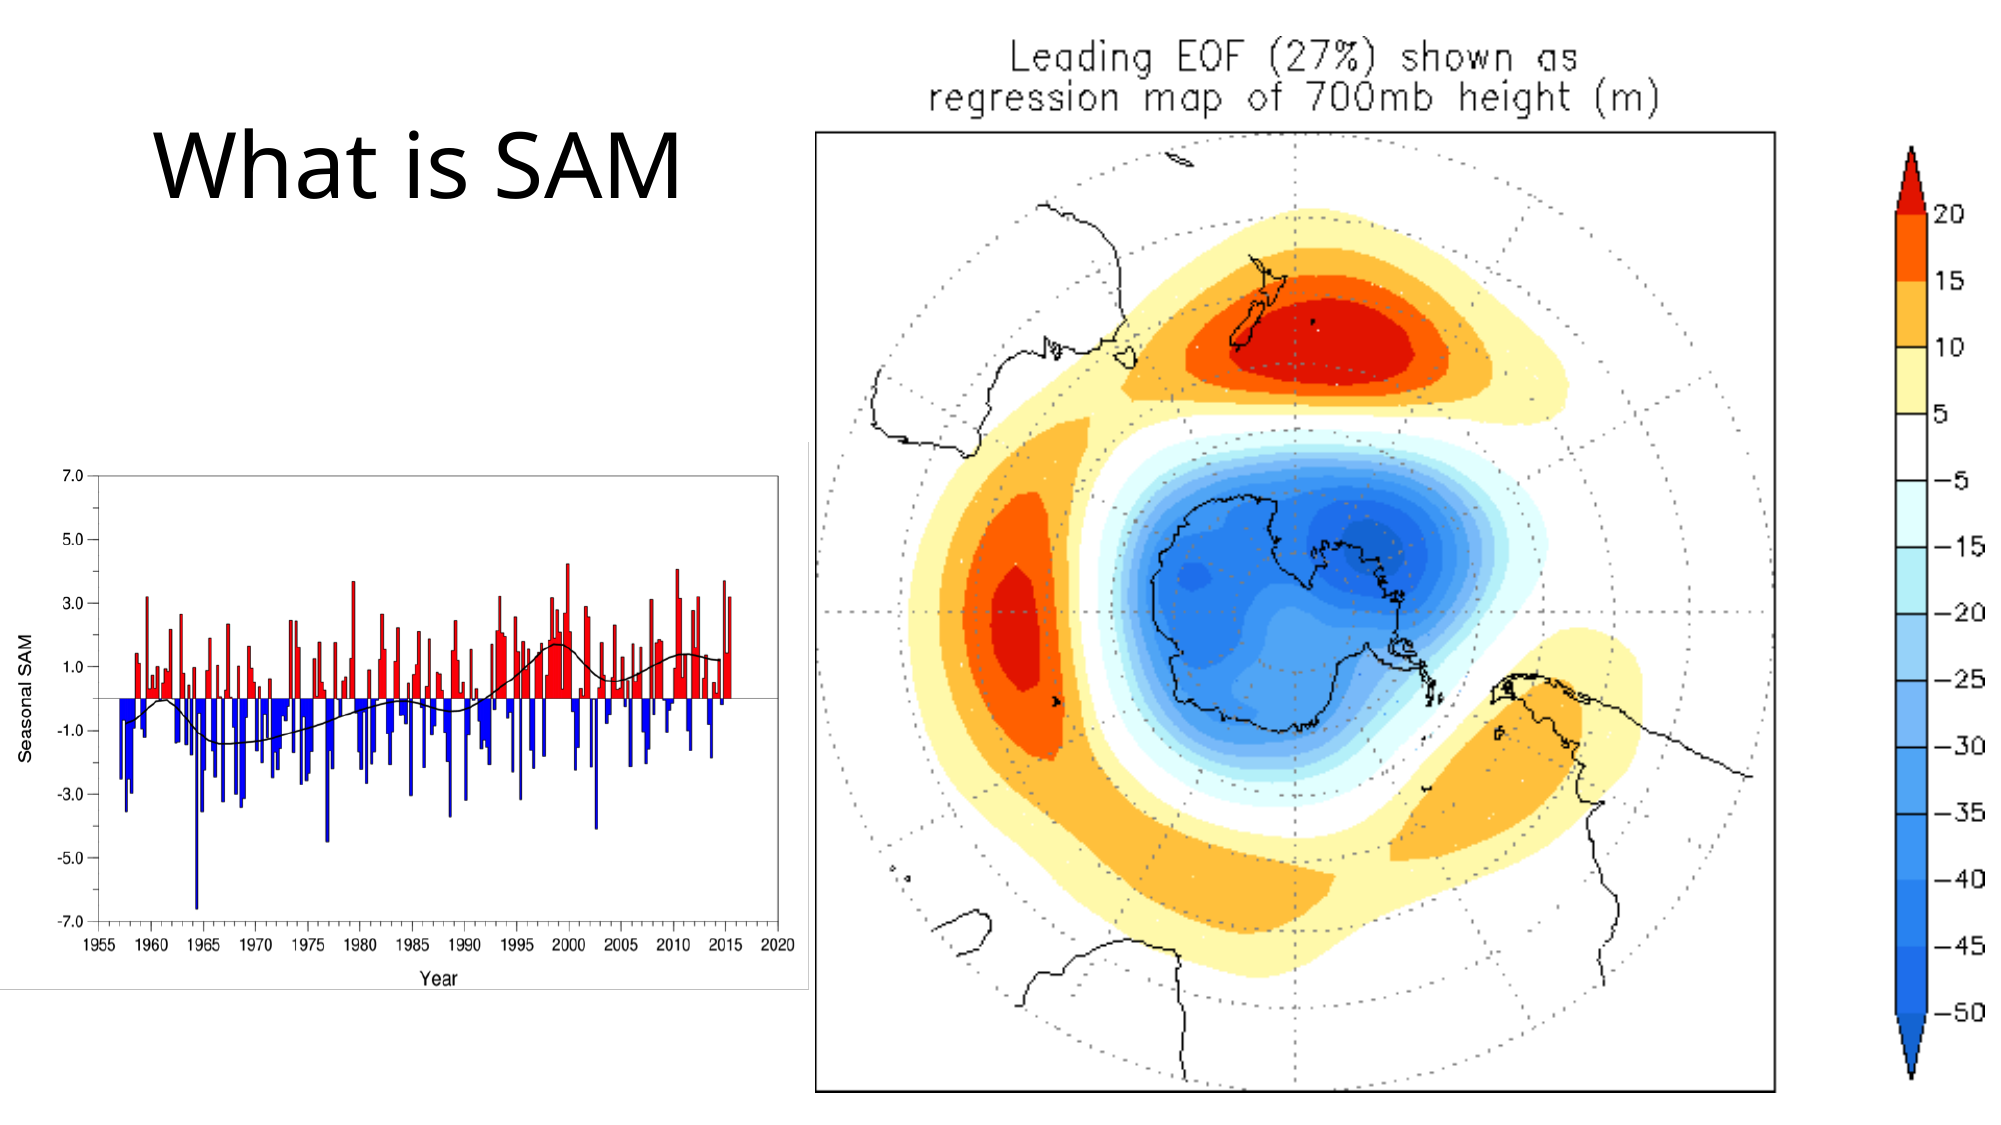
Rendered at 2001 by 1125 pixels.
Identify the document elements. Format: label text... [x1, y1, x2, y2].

title What is SAM [137, 59, 815, 278]
picture [0, 442, 809, 990]
picture [815, 36, 1985, 1093]
